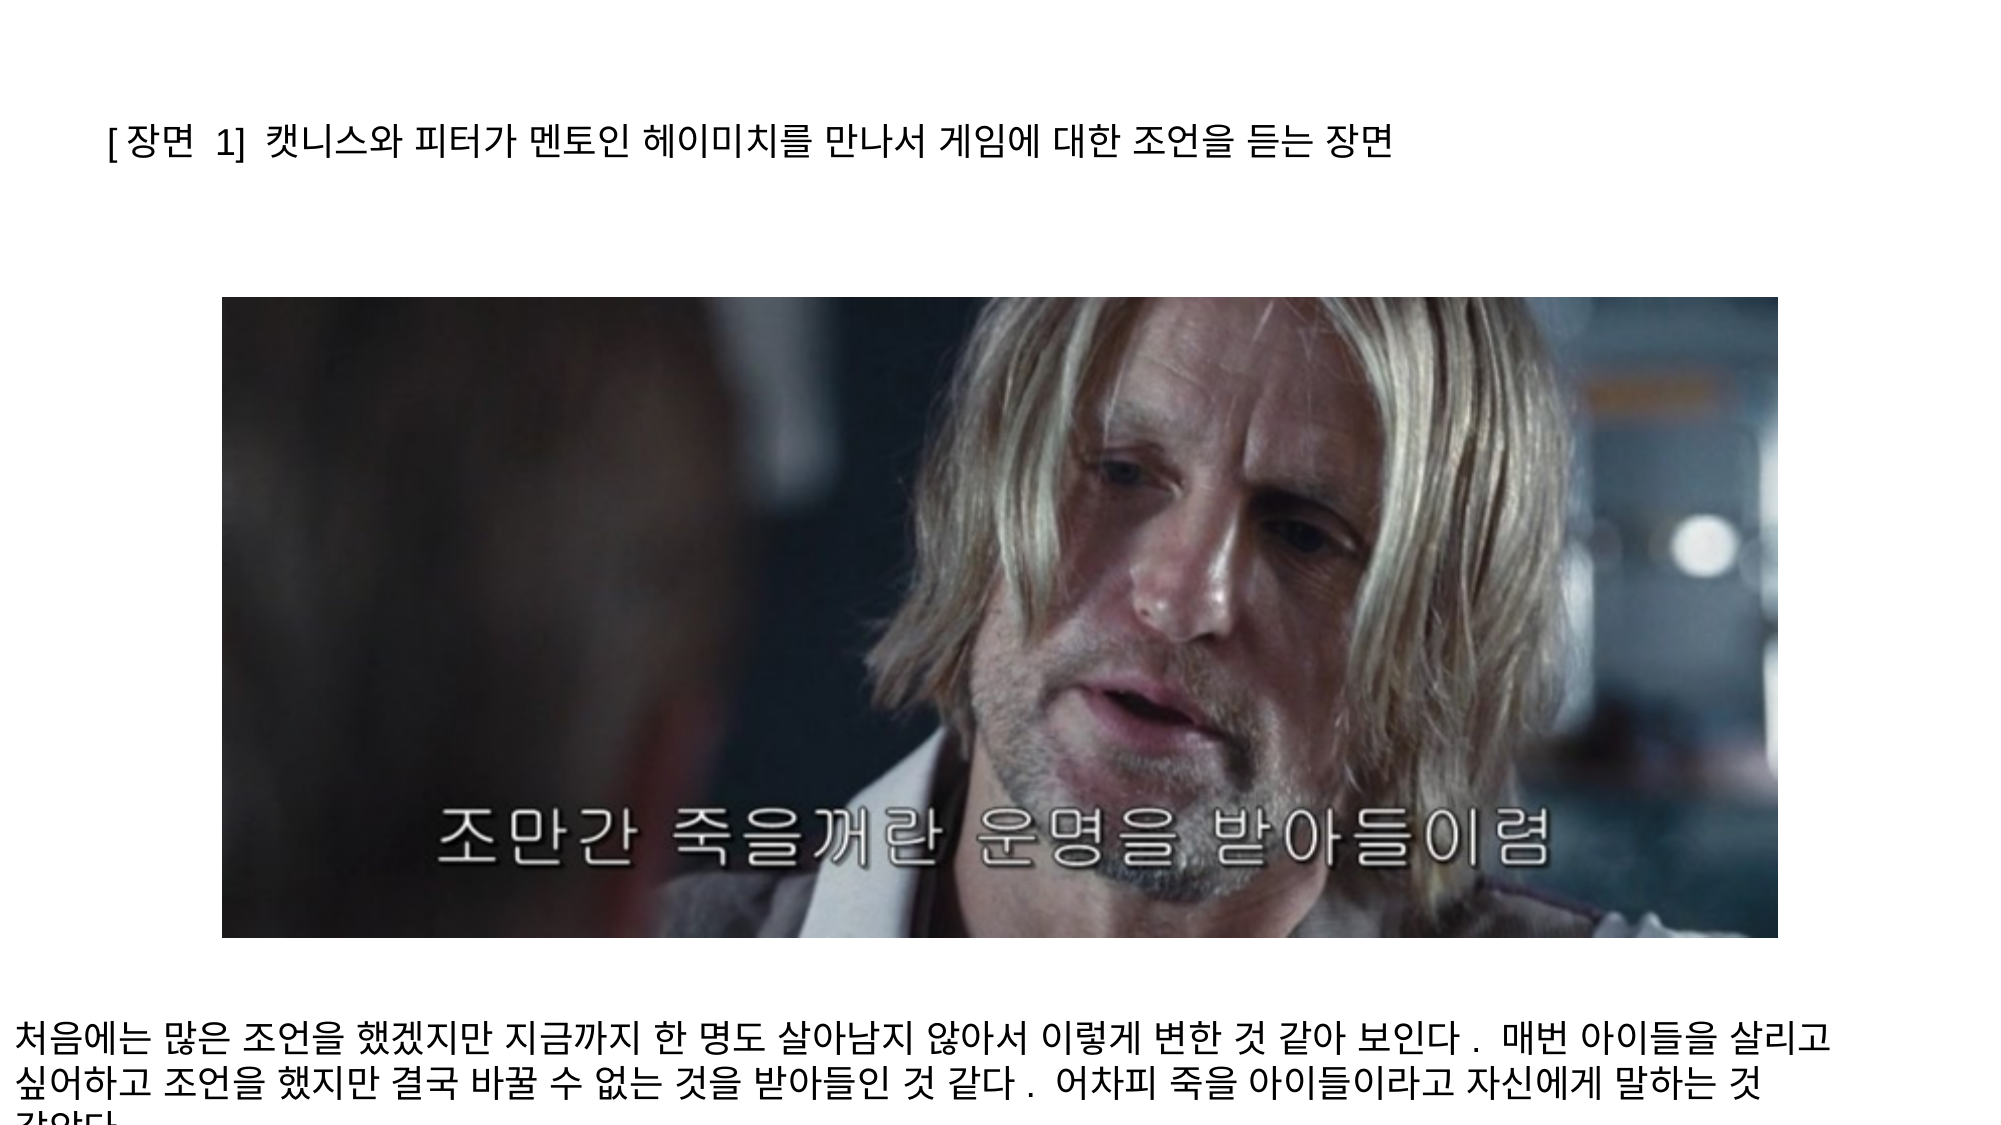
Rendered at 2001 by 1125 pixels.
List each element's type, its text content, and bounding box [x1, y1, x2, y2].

picture [222, 297, 1778, 939]
text_box [장면 1] 캣니스와 피터가 멘토인 헤이미치를 만나서 게임에 대한 조언을 듣는 장면 [92, 88, 1593, 171]
text_box 처음에는 많은 조언을 했겠지만 지금까지 한 명도 살아남지 않아서 이렇게 변한 것 같아 보인다. 매번 아이들을 살리고 싶어하고 조언을 했지만 결국 바꿀 수 없는 것을 받아들인 것 같다. 어차피 죽을 아이들이라고 자신에게 말하는 것 같았다. 이 게임의 목적은 혁명을 억제하고 경각심을 주는 것이고, 이로 인해 게임을 기획하는 사람들의 마음대로 조정이 가능하다는 것을 많은 경험을 통해 헤이미치는 알고 있다. 그렇기 때문에 단순 생존에 대한 조언은 의미가 없다는 것을 알고 있어 이러한 말을 한 것 같다. 판엠의 체제가 뒤집어지지 않는 이상 살아남은 조공인들은 확률의 신이 자신의 멘티를 살려주기만을 기도해야 하는 굴레를 벗어날 수 없을 것이다. [0, 1007, 1851, 1125]
